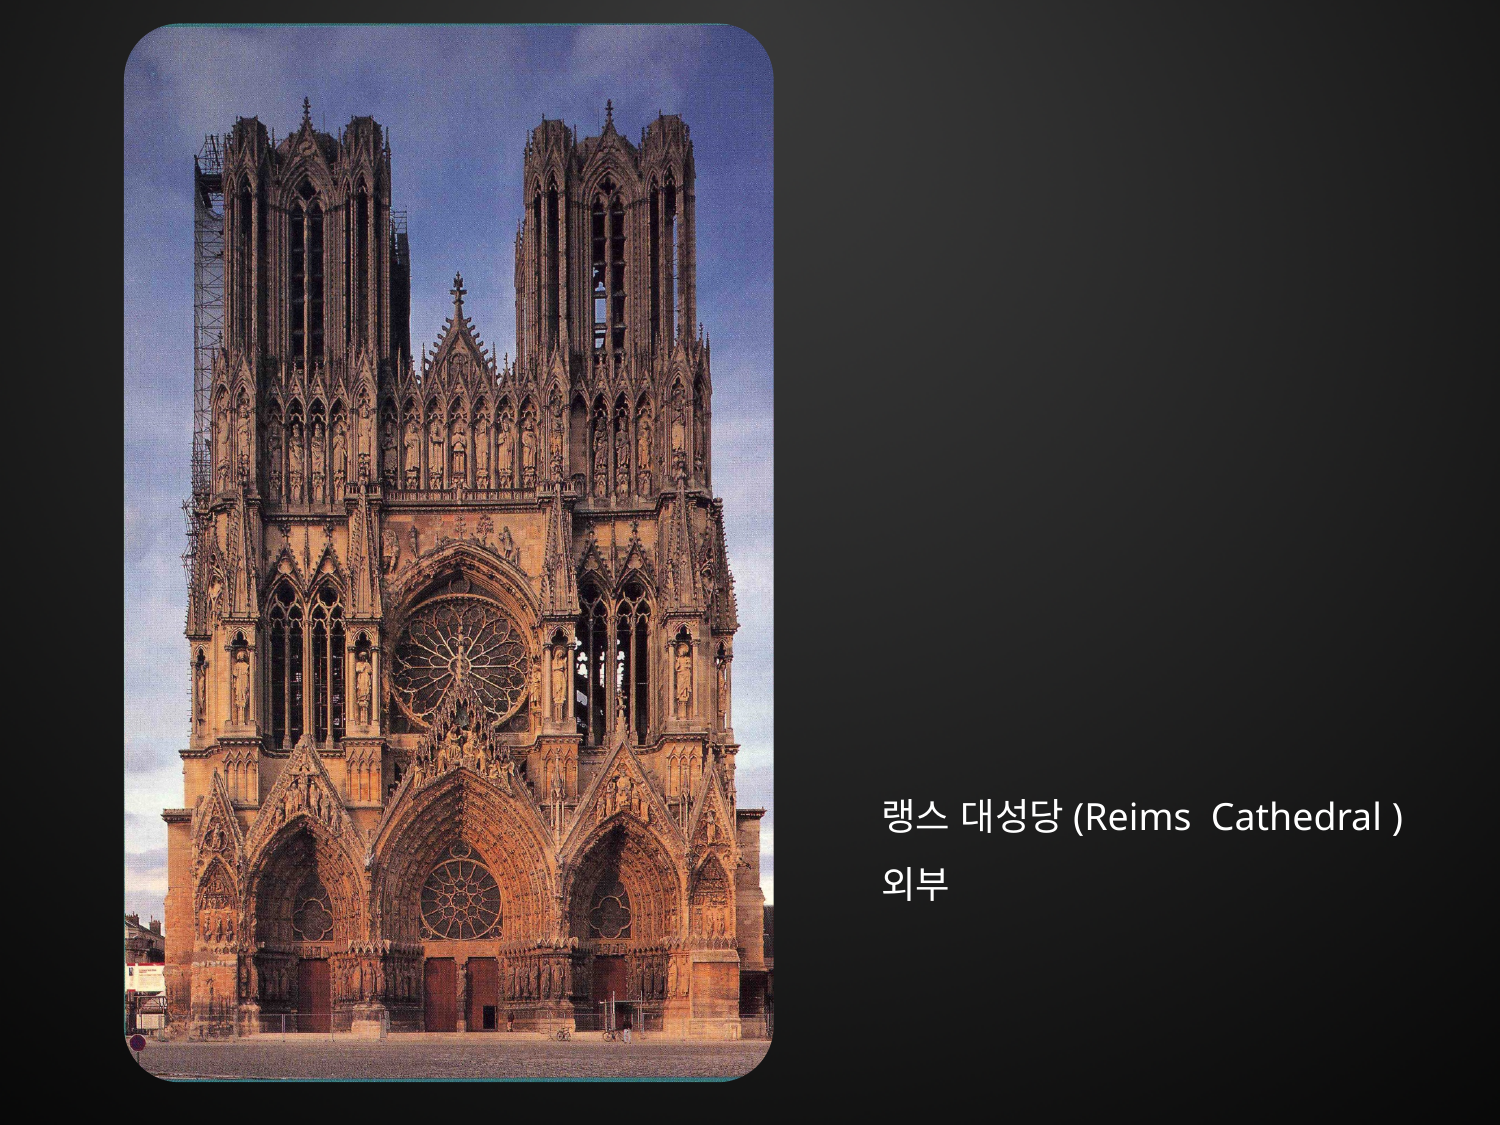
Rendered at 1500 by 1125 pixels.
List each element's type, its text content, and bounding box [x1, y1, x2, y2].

text_box 랭스 대성당(Reims Cathedral ) 외부 [866, 763, 1419, 913]
text_box [64, 113, 1436, 1125]
picture [0, 0, 1500, 1125]
